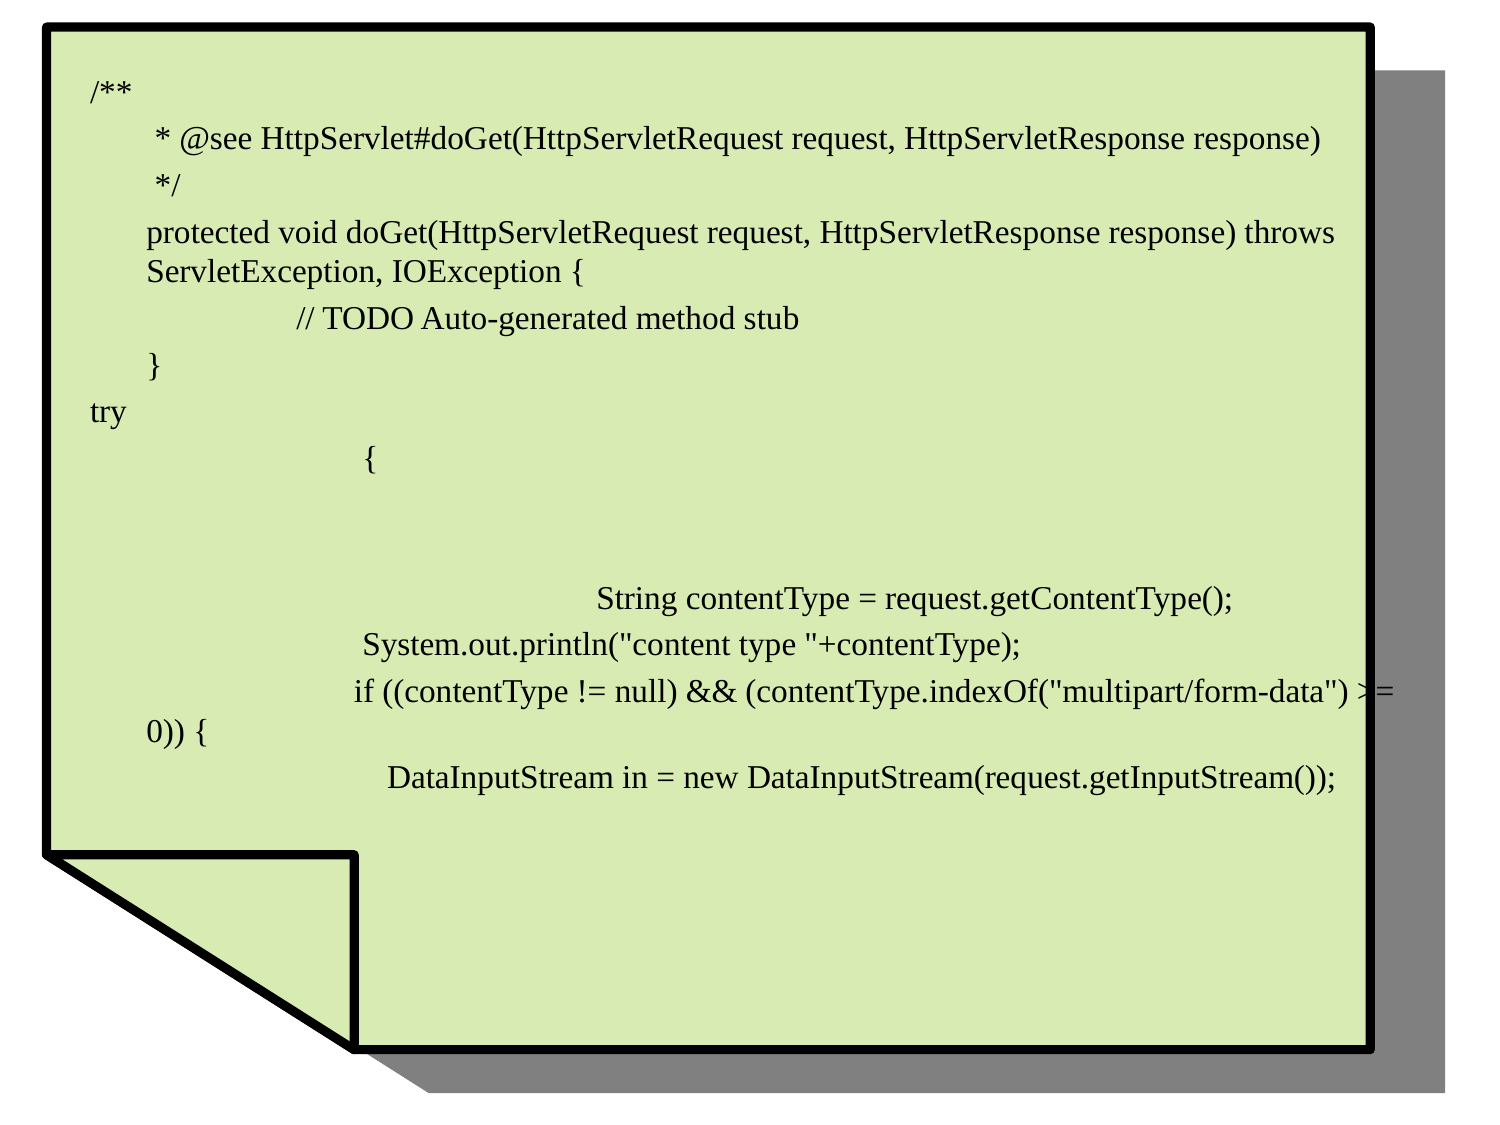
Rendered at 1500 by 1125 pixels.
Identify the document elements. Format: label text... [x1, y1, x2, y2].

list /** * @see HttpServlet#doGet(HttpServletRequest request, HttpServletResponse response) */ protected void doGet(HttpServletRequest request, HttpServletResponse response) throws ServletException, IOException { // TODO Auto-generated method stub } try { String contentType = request.getContentType(); System.out.println("content type "+contentType); if ((contentType != null) && (contentType.indexOf("multipart/form-data") >= 0)) { DataInputStream in = new DataInputStream(request.getInputStream()); [75, 62, 1425, 1005]
